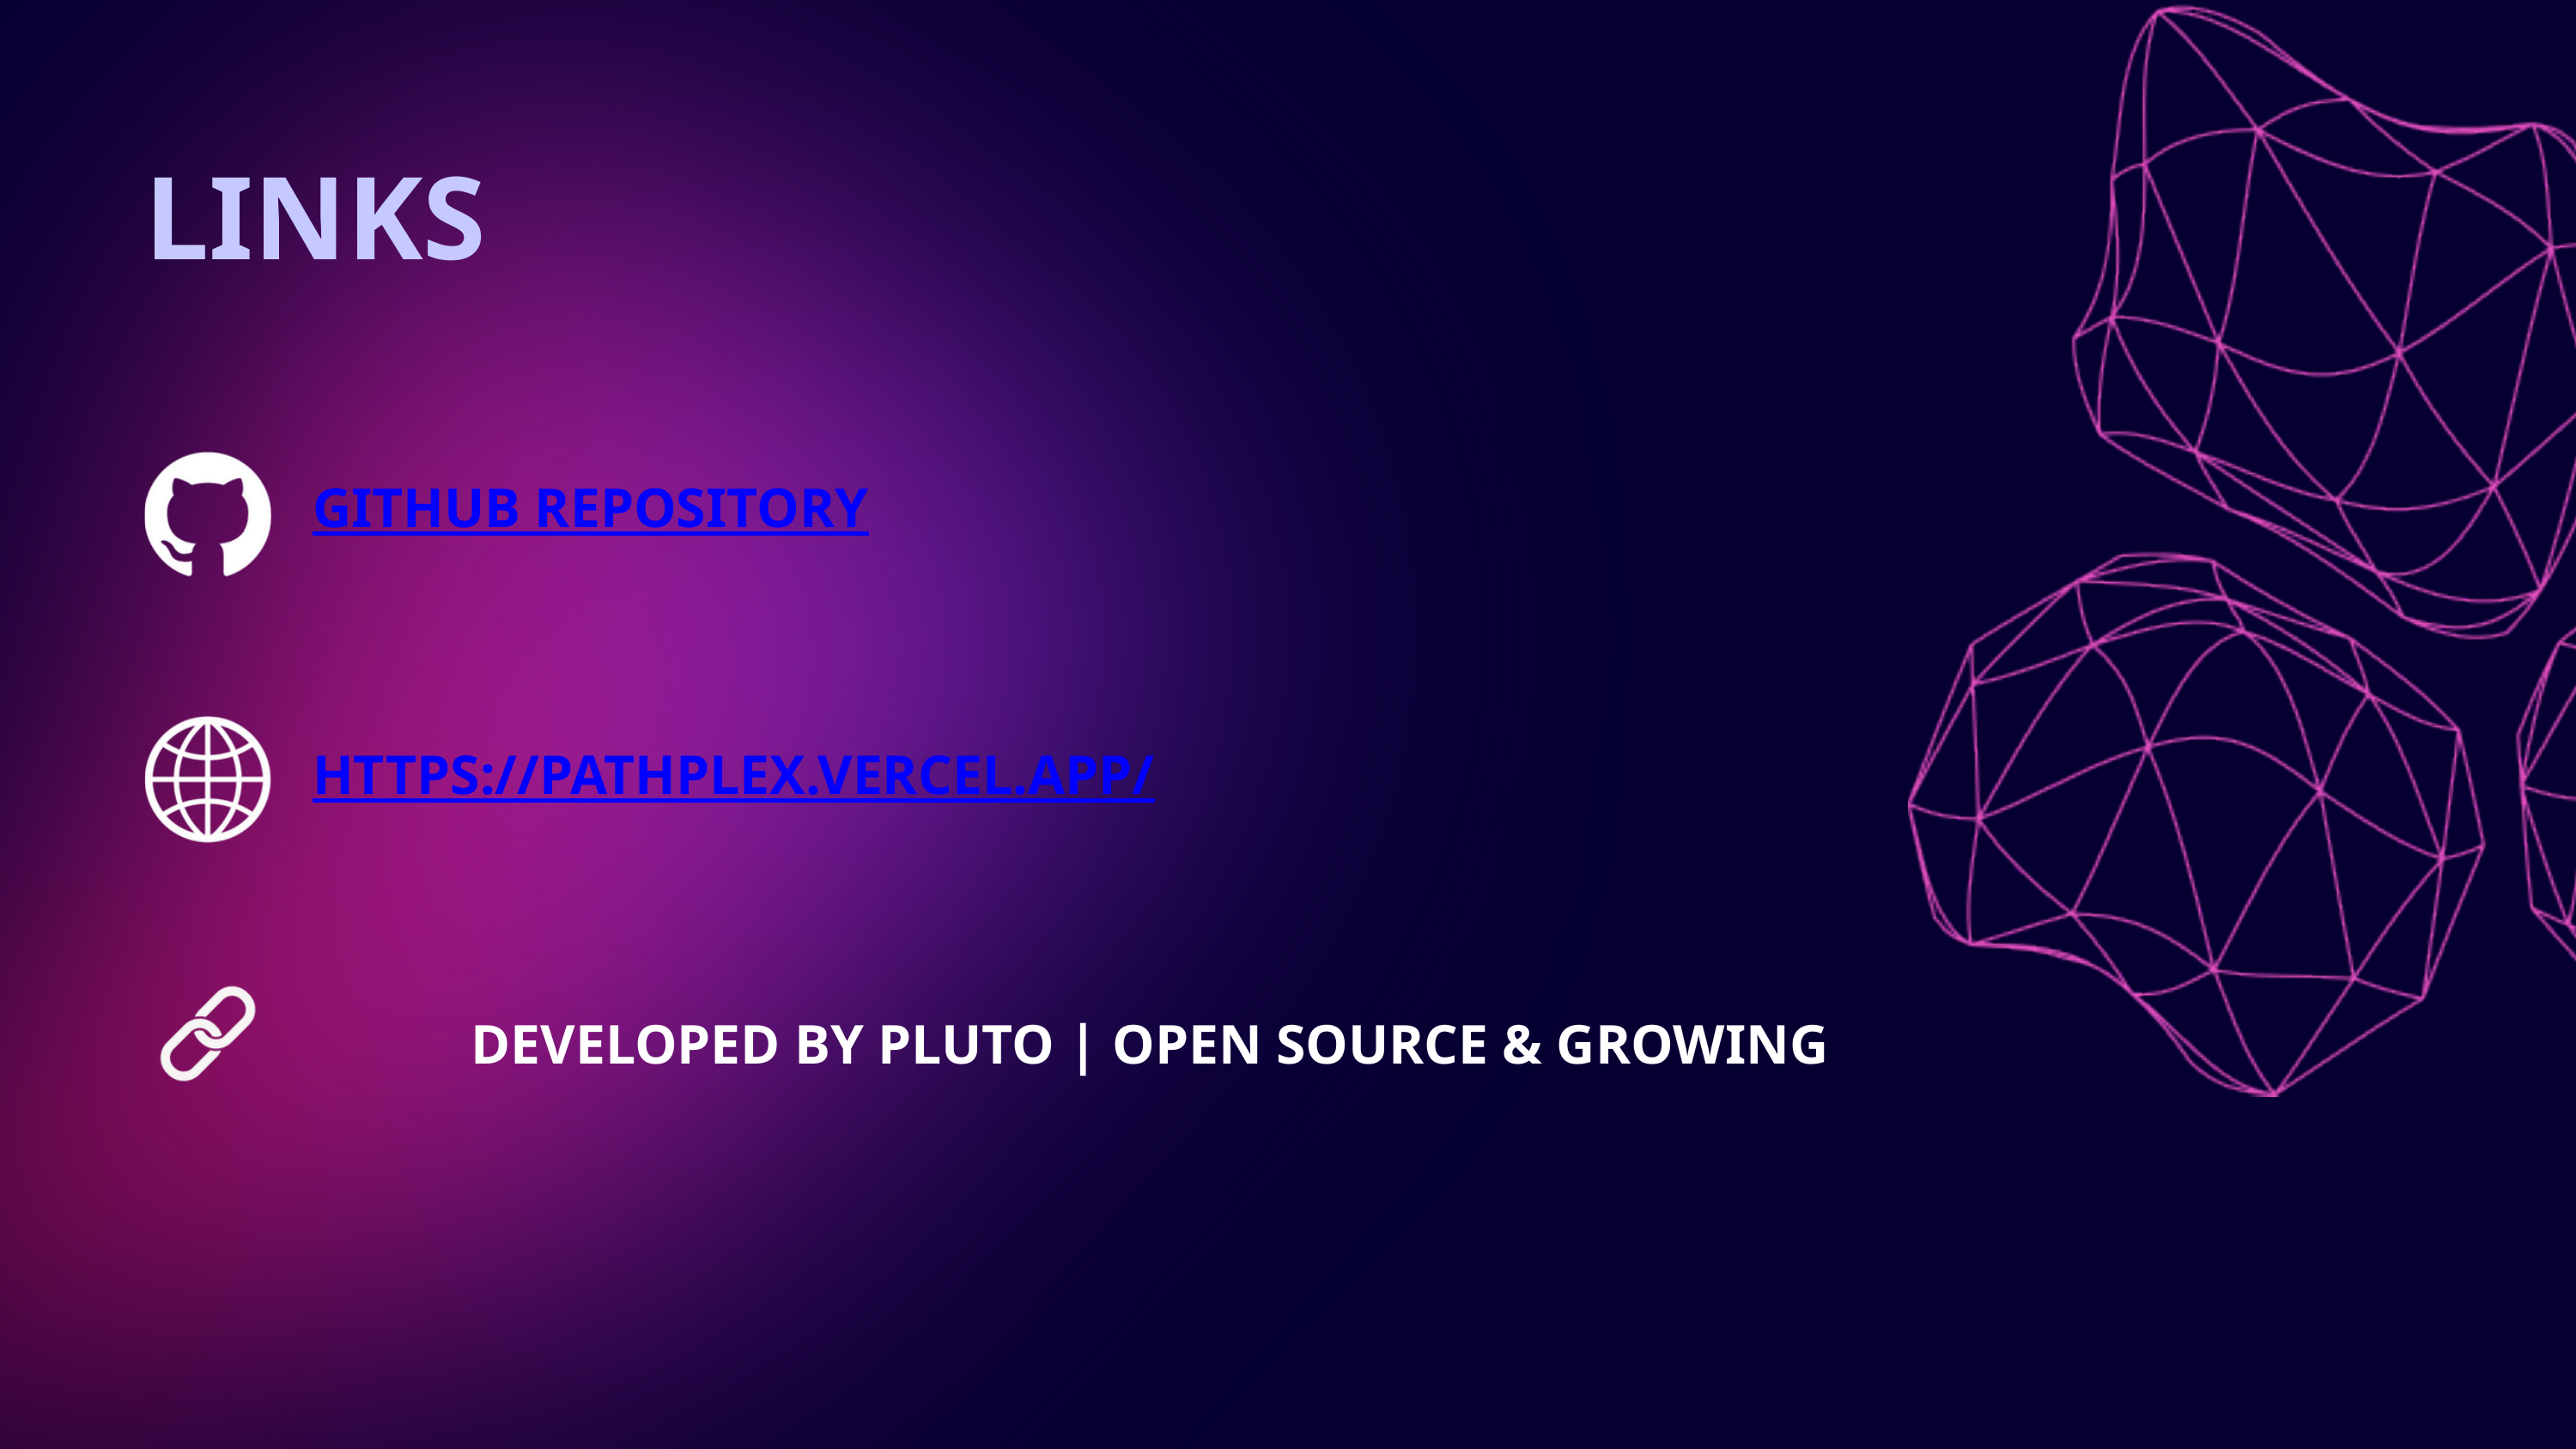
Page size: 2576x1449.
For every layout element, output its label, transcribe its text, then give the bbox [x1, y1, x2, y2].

text_box HTTPS://PATHPLEX.VERCEL.APP/ [313, 749, 2071, 815]
text_box [144, 970, 271, 1097]
text_box [144, 716, 271, 843]
text_box [1908, 0, 2576, 1097]
text_box [0, 0, 1640, 1449]
text_box [144, 451, 271, 578]
text_box LINKS [144, 144, 568, 282]
text_box GITHUB REPOSITORY [313, 482, 2071, 548]
text_box DEVELOPED BY PLUTO | OPEN SOURCE & GROWING [270, 1009, 2029, 1076]
